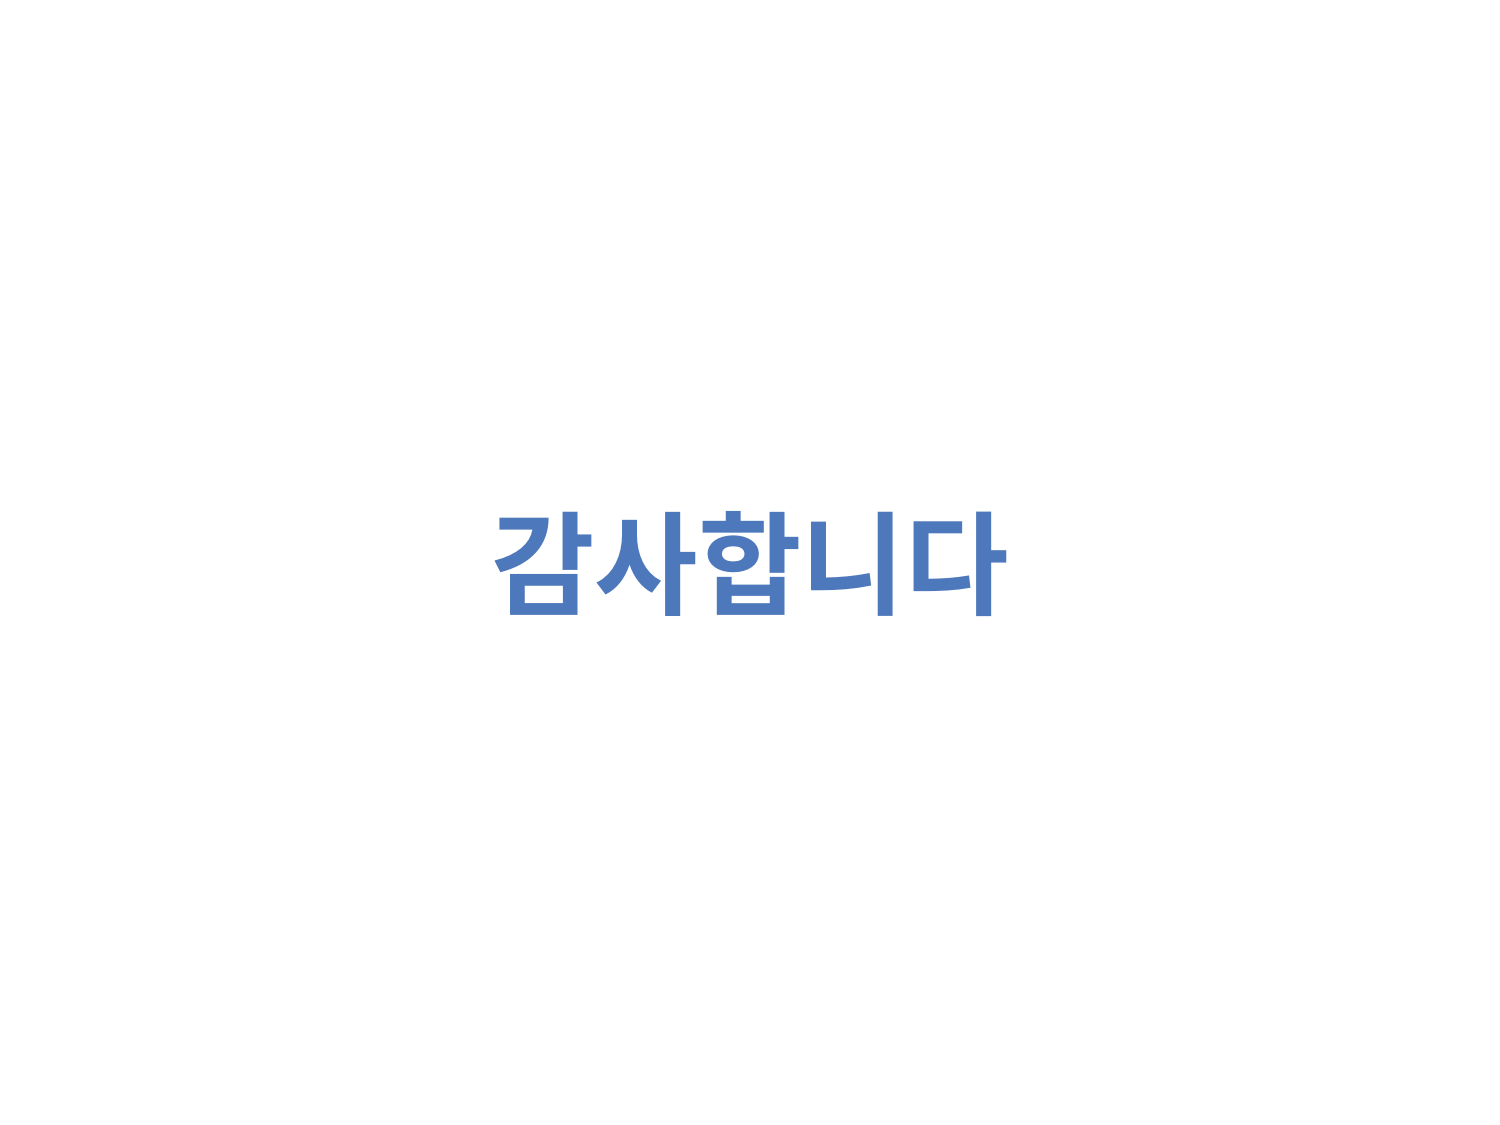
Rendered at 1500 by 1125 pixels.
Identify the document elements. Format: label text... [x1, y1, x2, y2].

text_box 감사합니다 [476, 486, 1024, 637]
